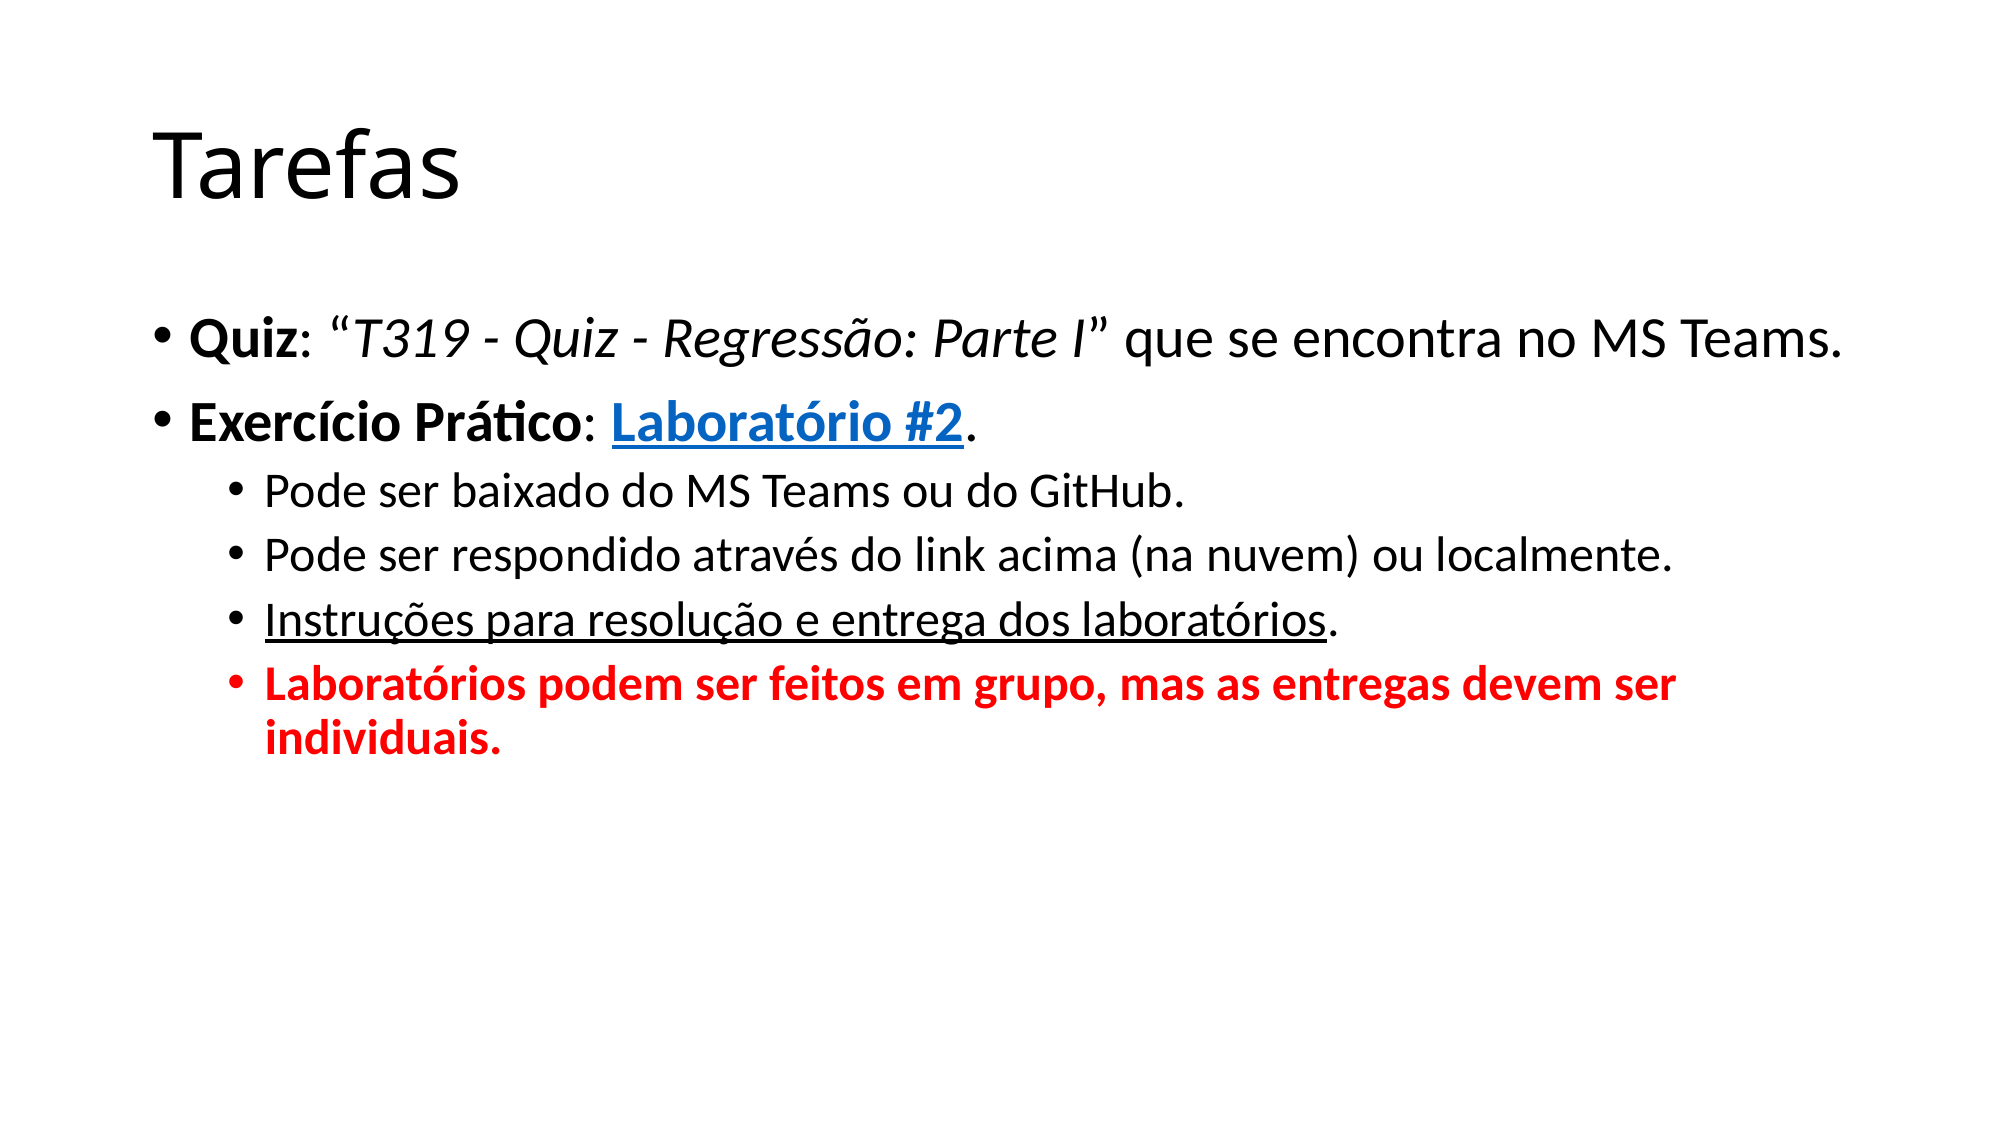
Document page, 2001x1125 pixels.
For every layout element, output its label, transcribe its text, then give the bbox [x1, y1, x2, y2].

title Tarefas [137, 59, 1863, 278]
list Quiz: “T319 - Quiz - Regressão: Parte I” que se encontra no MS Teams. Exercício Prático: Laboratório #2. Pode ser baixado do MS Teams ou do GitHub. Pode ser respondido através do link acima (na nuvem) ou localmente. Instruções para resolução e entrega dos laboratórios. Laboratórios podem ser feitos em grupo, mas as entregas devem ser individuais. [137, 299, 1916, 1053]
